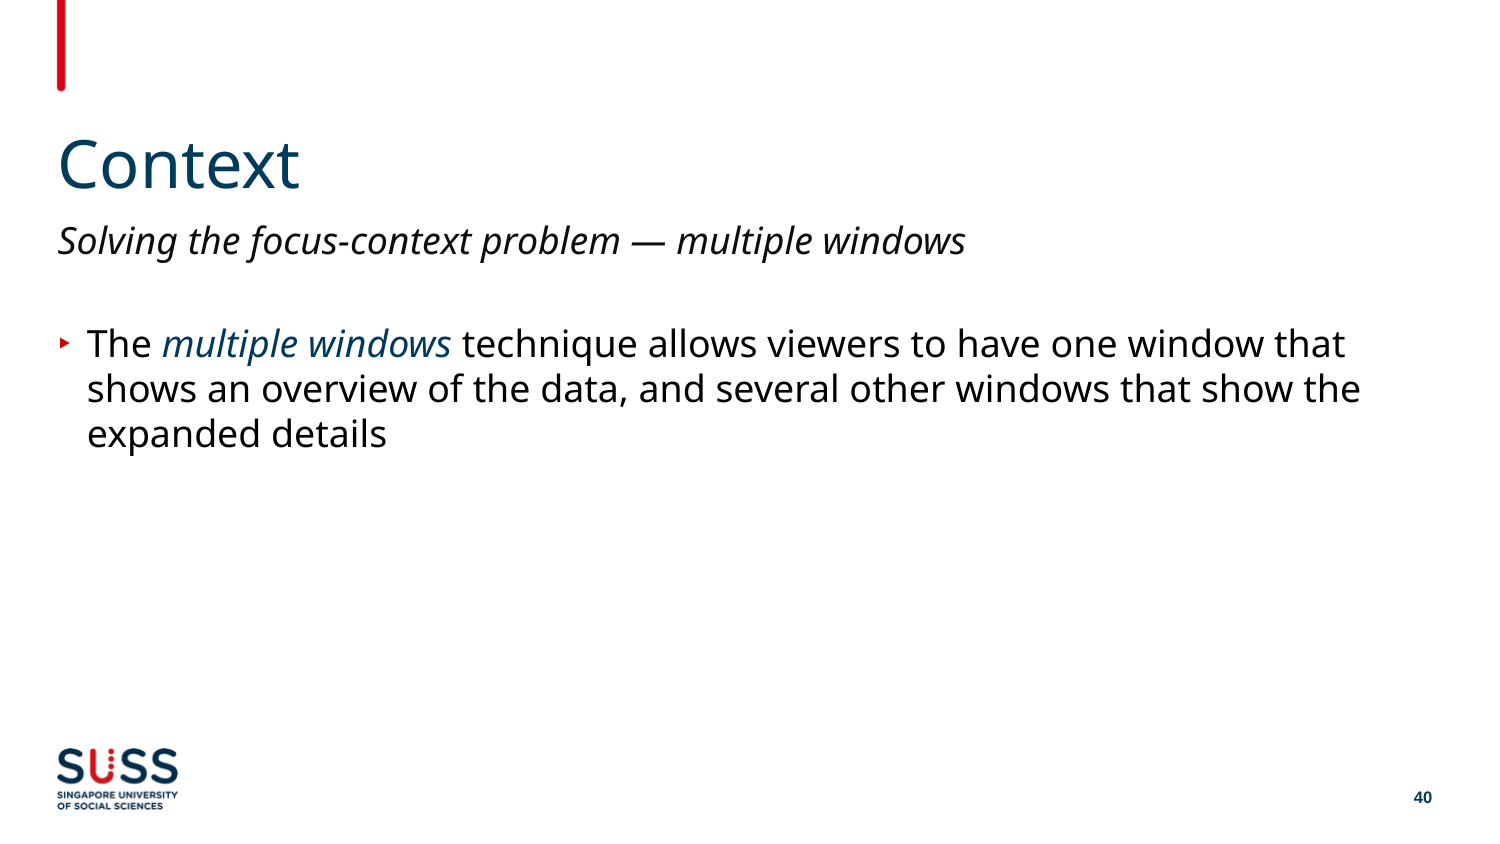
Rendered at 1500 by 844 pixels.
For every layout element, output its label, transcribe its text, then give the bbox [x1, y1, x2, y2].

list The multiple windows technique allows viewers to have one window that shows an overview of the data, and several other windows that show the expanded details [42, 312, 1448, 719]
picture [56, 0, 70, 74]
list Solving the focus-context problem — multiple windows [42, 209, 1448, 278]
title Context [42, 74, 1448, 209]
picture [57, 748, 178, 810]
